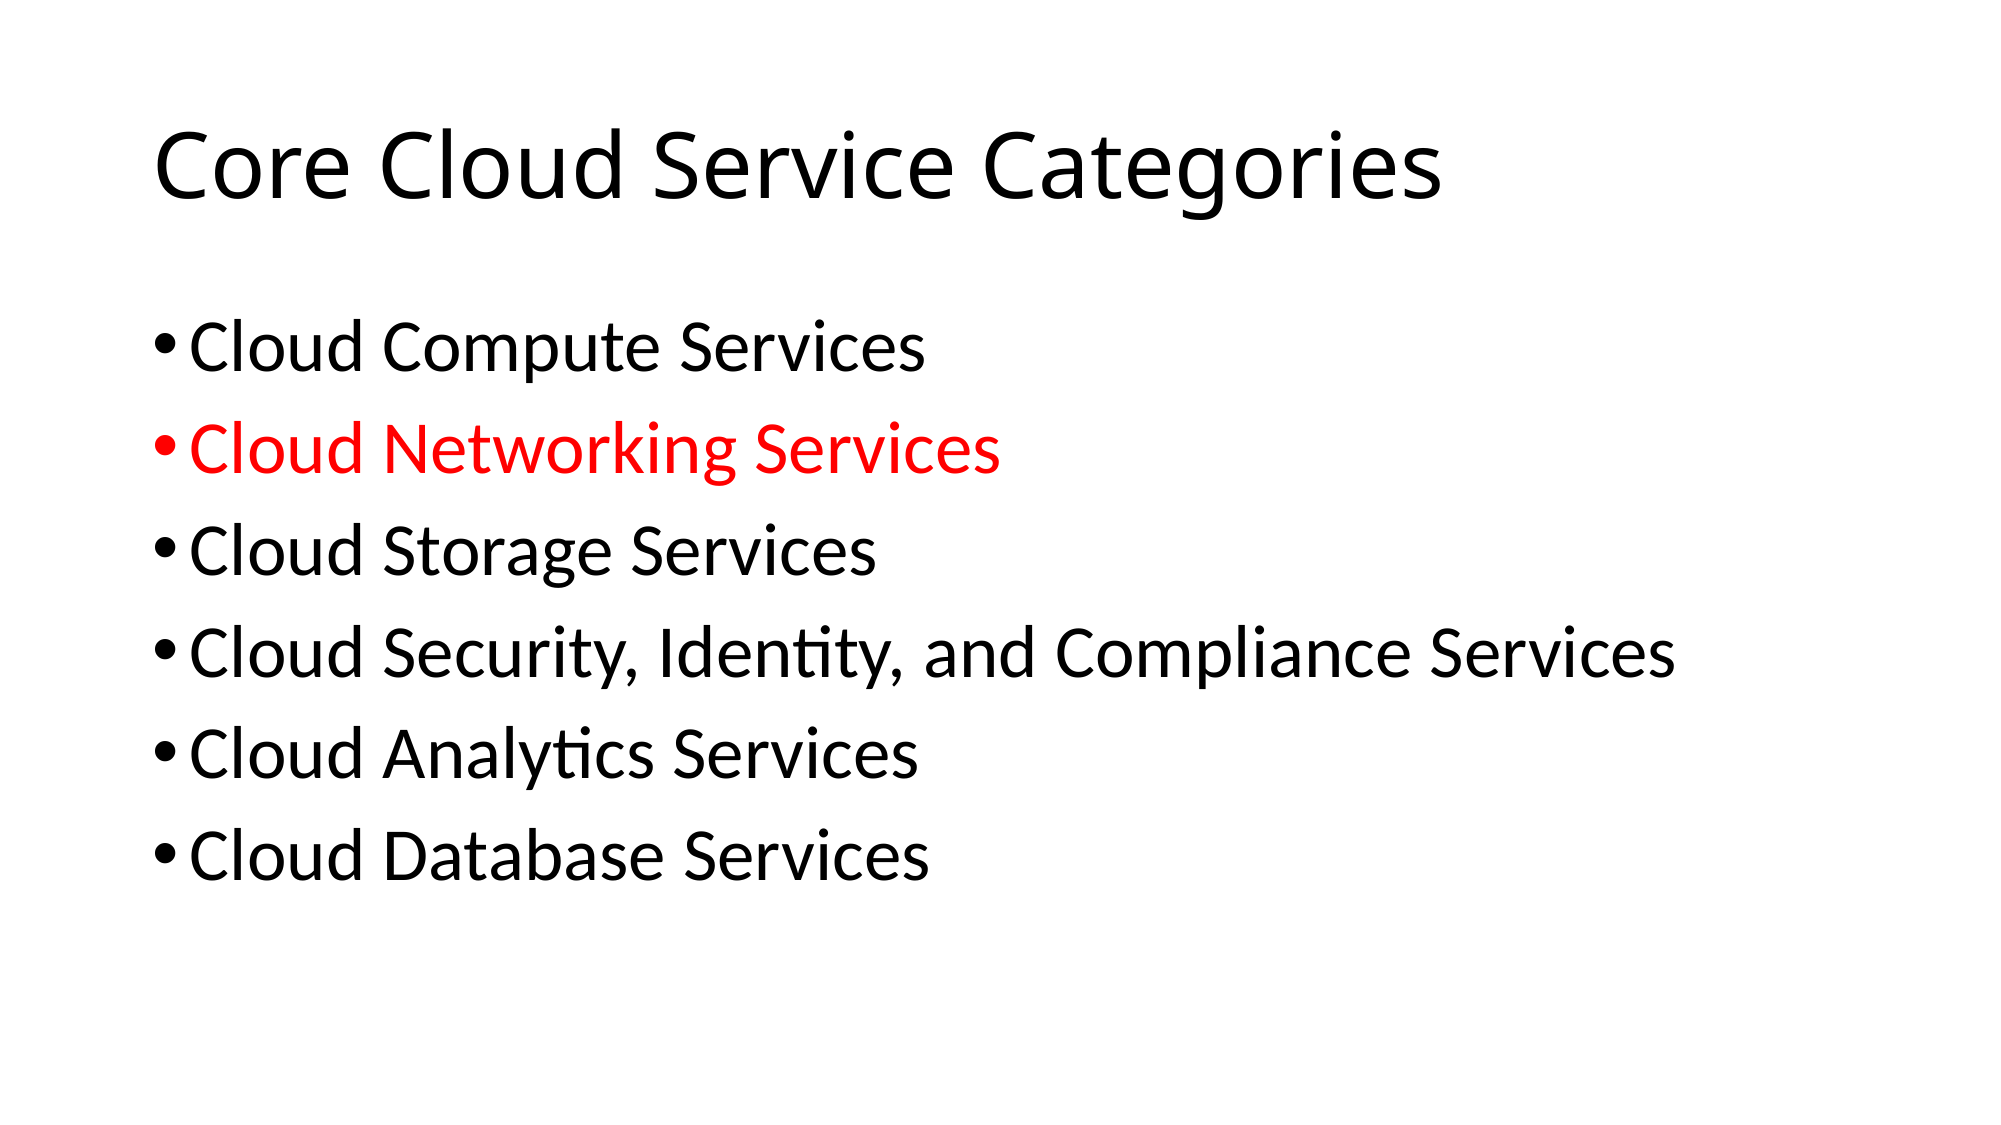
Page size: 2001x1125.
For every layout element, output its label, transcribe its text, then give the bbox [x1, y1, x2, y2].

list Cloud Compute Services Cloud Networking Services Cloud Storage Services Cloud Security, Identity, and Compliance Services Cloud Analytics Services Cloud Database Services [137, 299, 1863, 1014]
title Core Cloud Service Categories [137, 59, 1863, 278]
